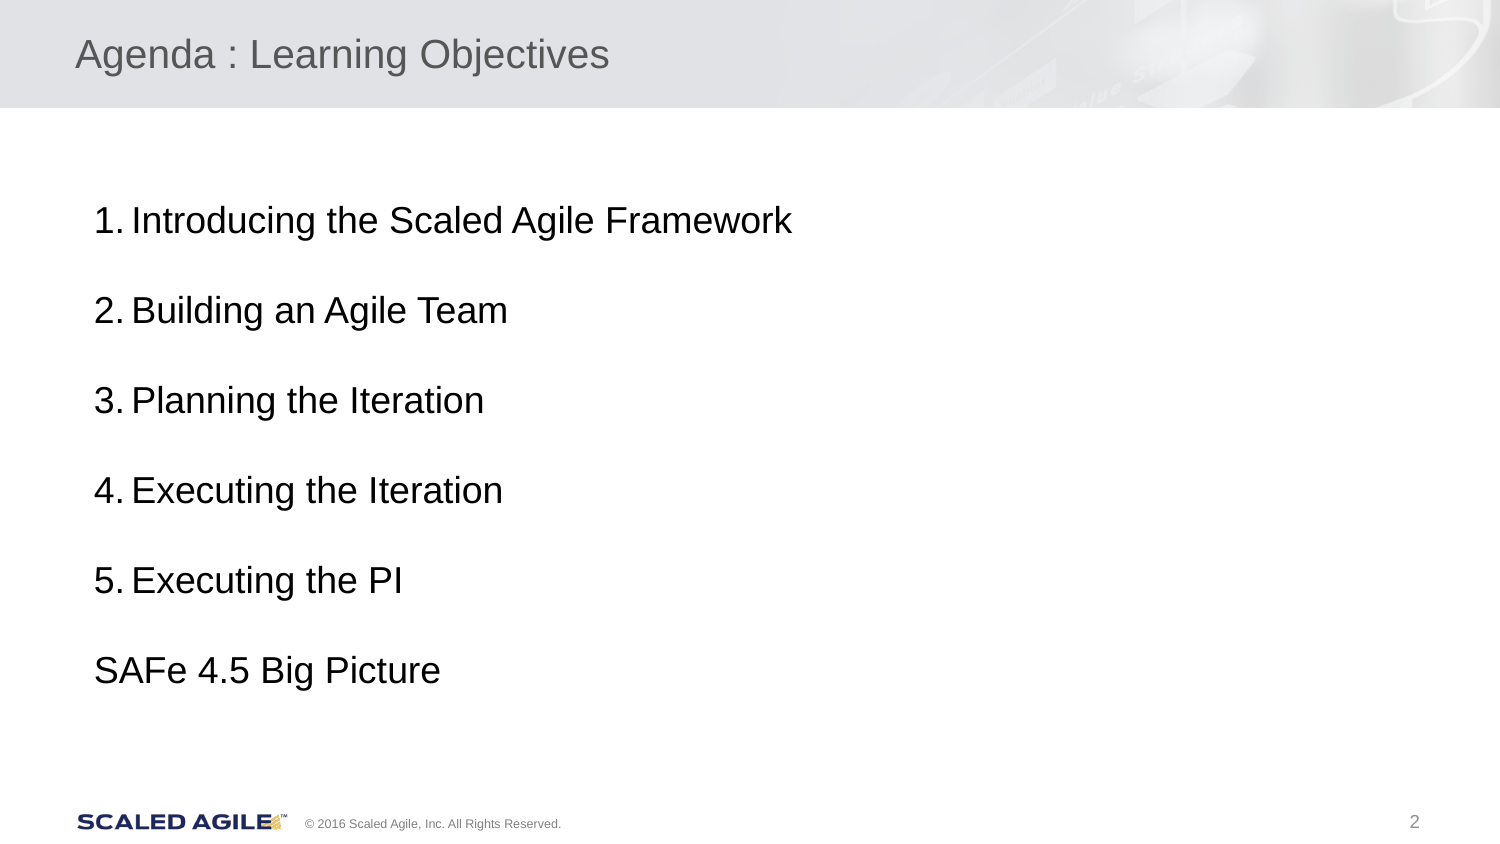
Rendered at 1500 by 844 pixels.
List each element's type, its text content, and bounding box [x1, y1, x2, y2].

title Agenda : Learning Objectives [74, 27, 1442, 78]
picture [74, 811, 290, 831]
text_box Introducing the Scaled Agile Framework Building an Agile Team Planning the Iteration Executing the Iteration Executing the PI SAFe 4.5 Big Picture [93, 151, 1365, 779]
picture [0, 0, 1500, 108]
